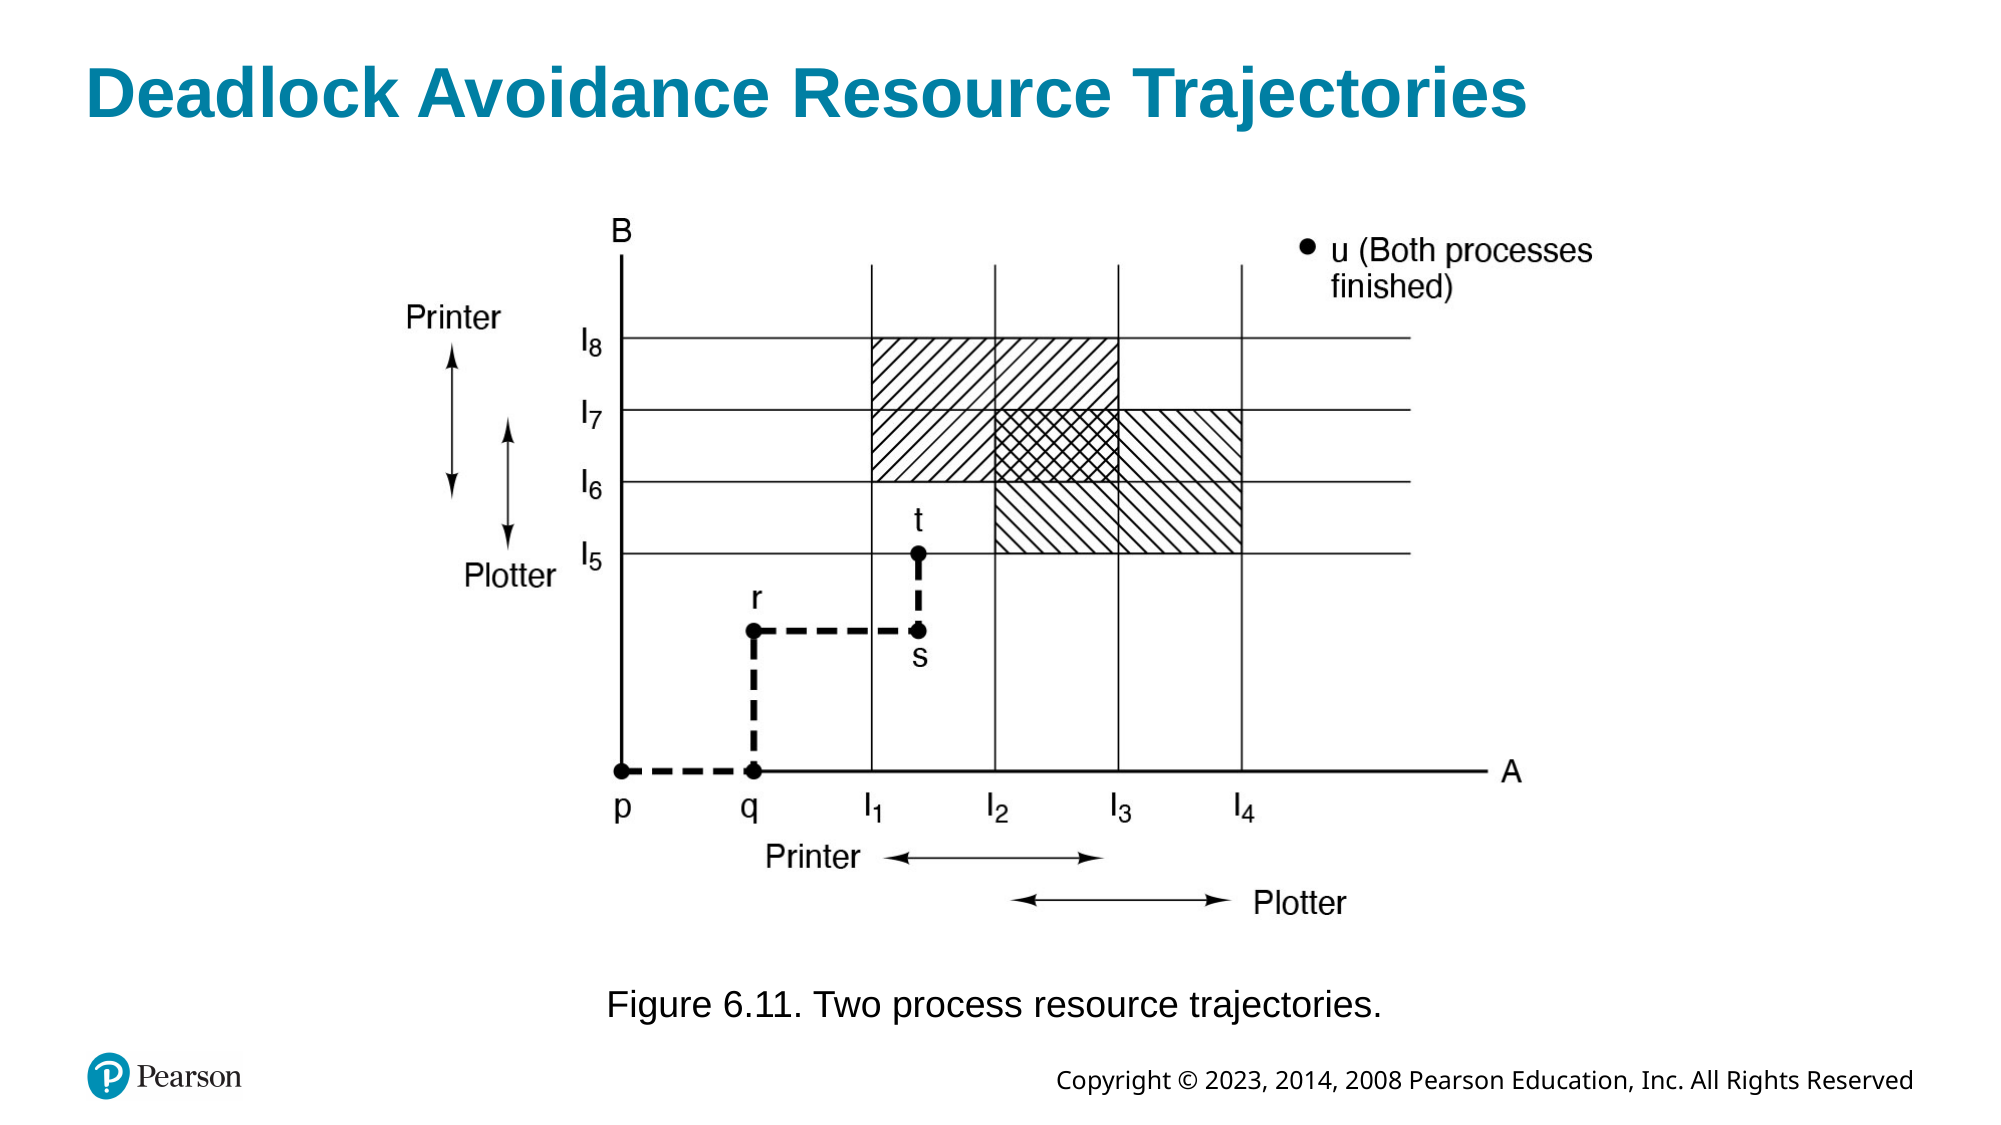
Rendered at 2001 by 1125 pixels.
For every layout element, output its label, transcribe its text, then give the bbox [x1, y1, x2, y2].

title Deadlock Avoidance Resource Trajectories [85, 0, 1916, 187]
picture [86, 1051, 243, 1101]
list Figure 6.11. Two process resource trajectories. [606, 929, 1395, 1125]
picture [401, 213, 1598, 921]
